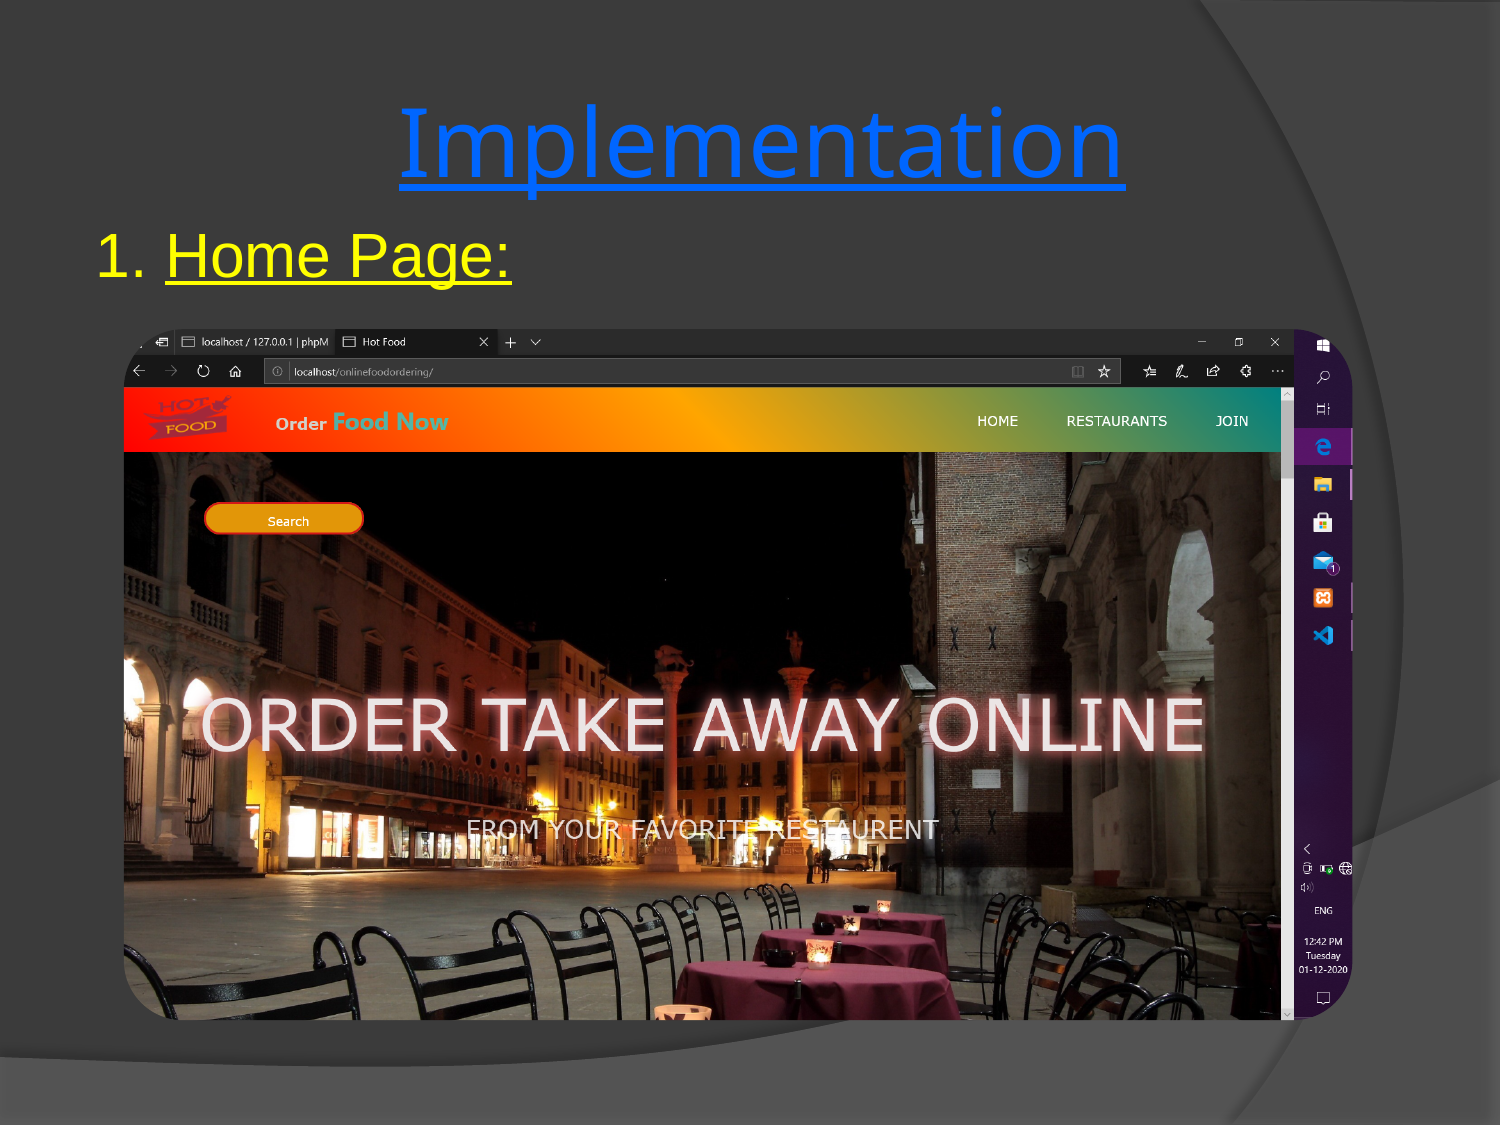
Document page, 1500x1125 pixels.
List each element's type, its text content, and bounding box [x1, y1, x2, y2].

picture [123, 328, 1353, 1021]
list 1. Home Page: [75, 208, 1300, 1005]
title Implementation [75, 45, 1300, 208]
